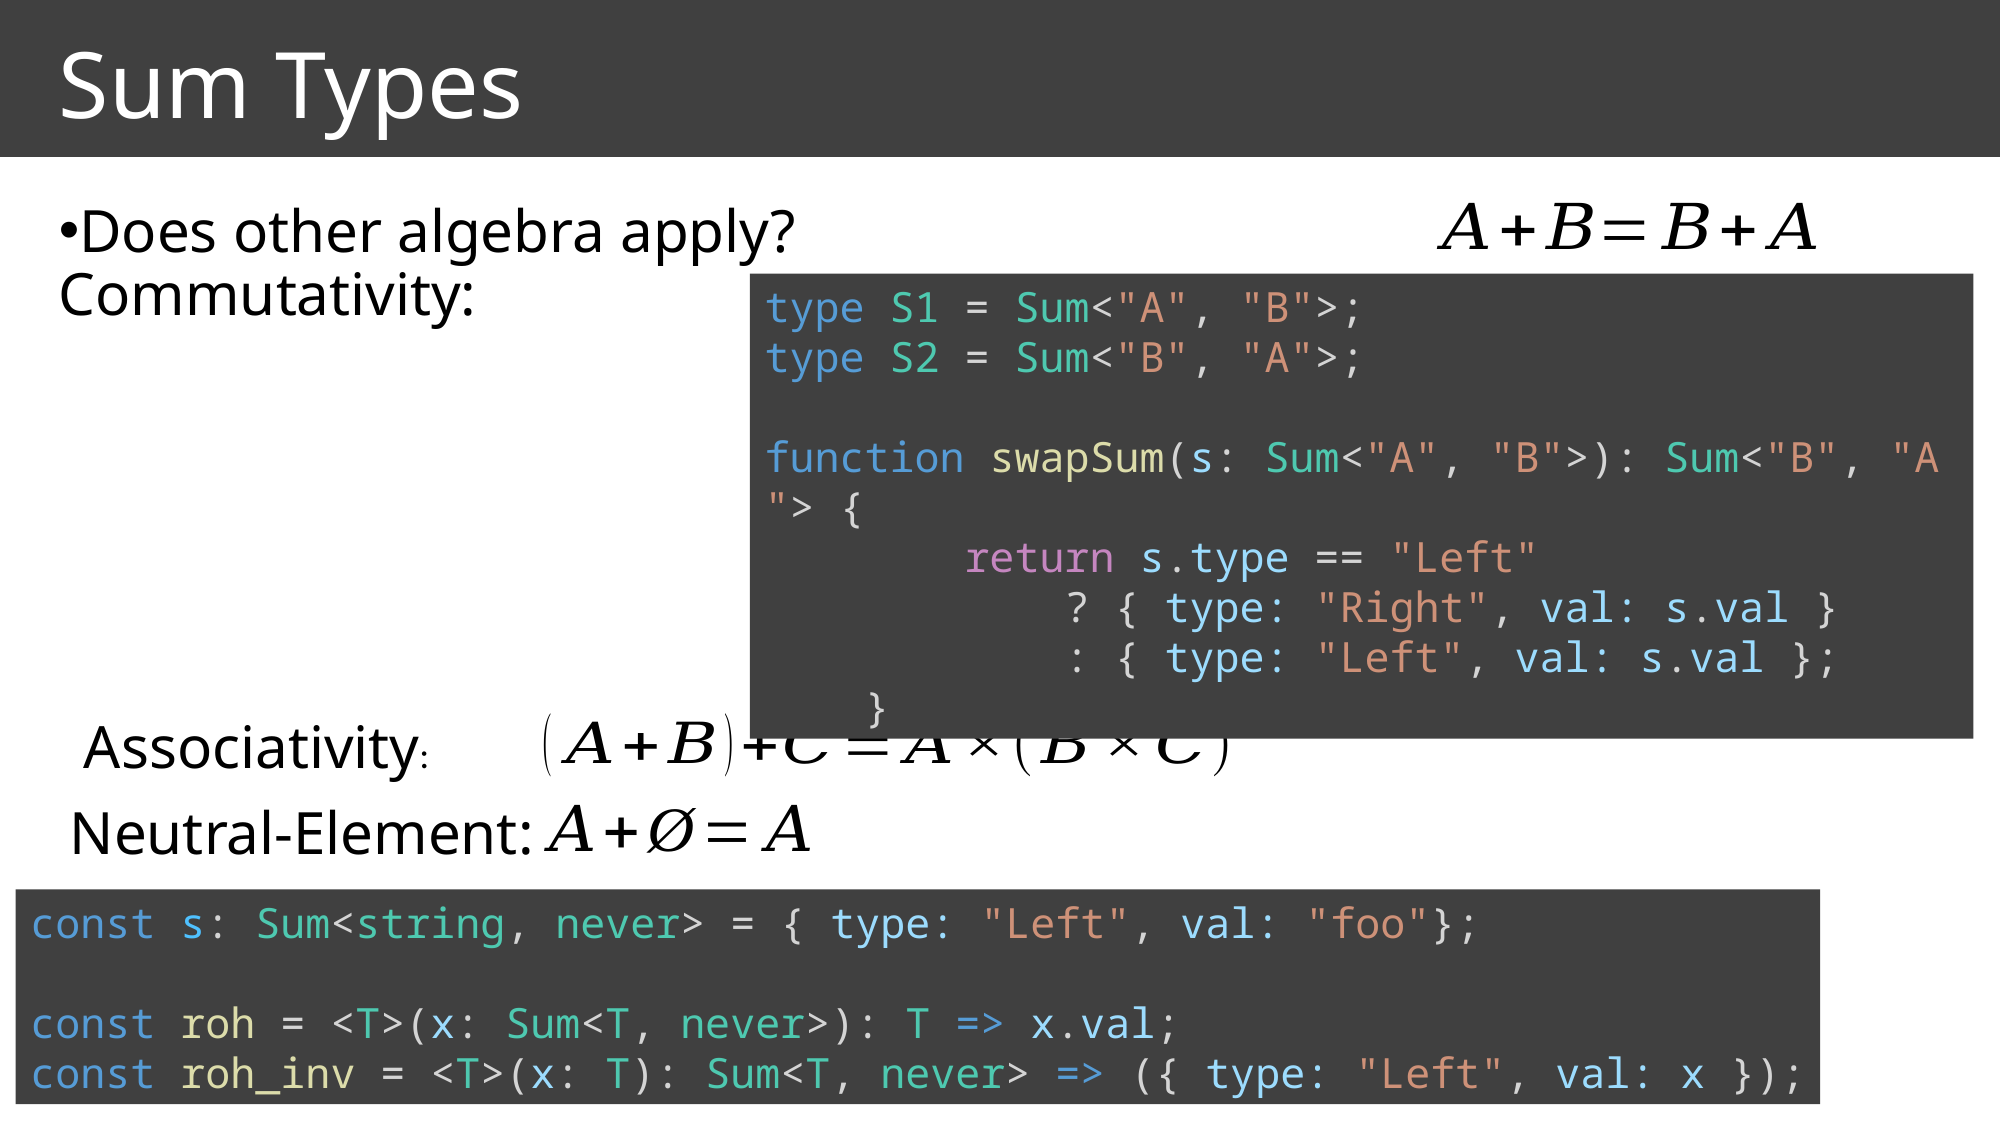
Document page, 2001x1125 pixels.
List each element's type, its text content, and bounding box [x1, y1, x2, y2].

text_box Neutral-Element: [55, 788, 549, 874]
text_box Associativity: [69, 702, 445, 788]
text_box const s: Sum<string, never> = { type: "Left", val: "foo"}; const roh = <T>(x: Sum<T, never>): T => x.val; const roh_inv = <T>(x: T): Sum<T, never> => ({ type: "Left", val: x }); [15, 889, 1821, 1105]
list Does other algebra apply? Commutativity: [43, 194, 1456, 848]
text_box type S1 = Sum<"A", "B">; type S2 = Sum<"B", "A">; function swapSum(s: Sum<"A", "B">): Sum<"B", "A"> { return s.type == "Left" ? { type: "Right", val: s.val } : { type: "Left", val: s.val }; } [749, 273, 1974, 739]
title Sum Types [43, 0, 1956, 178]
